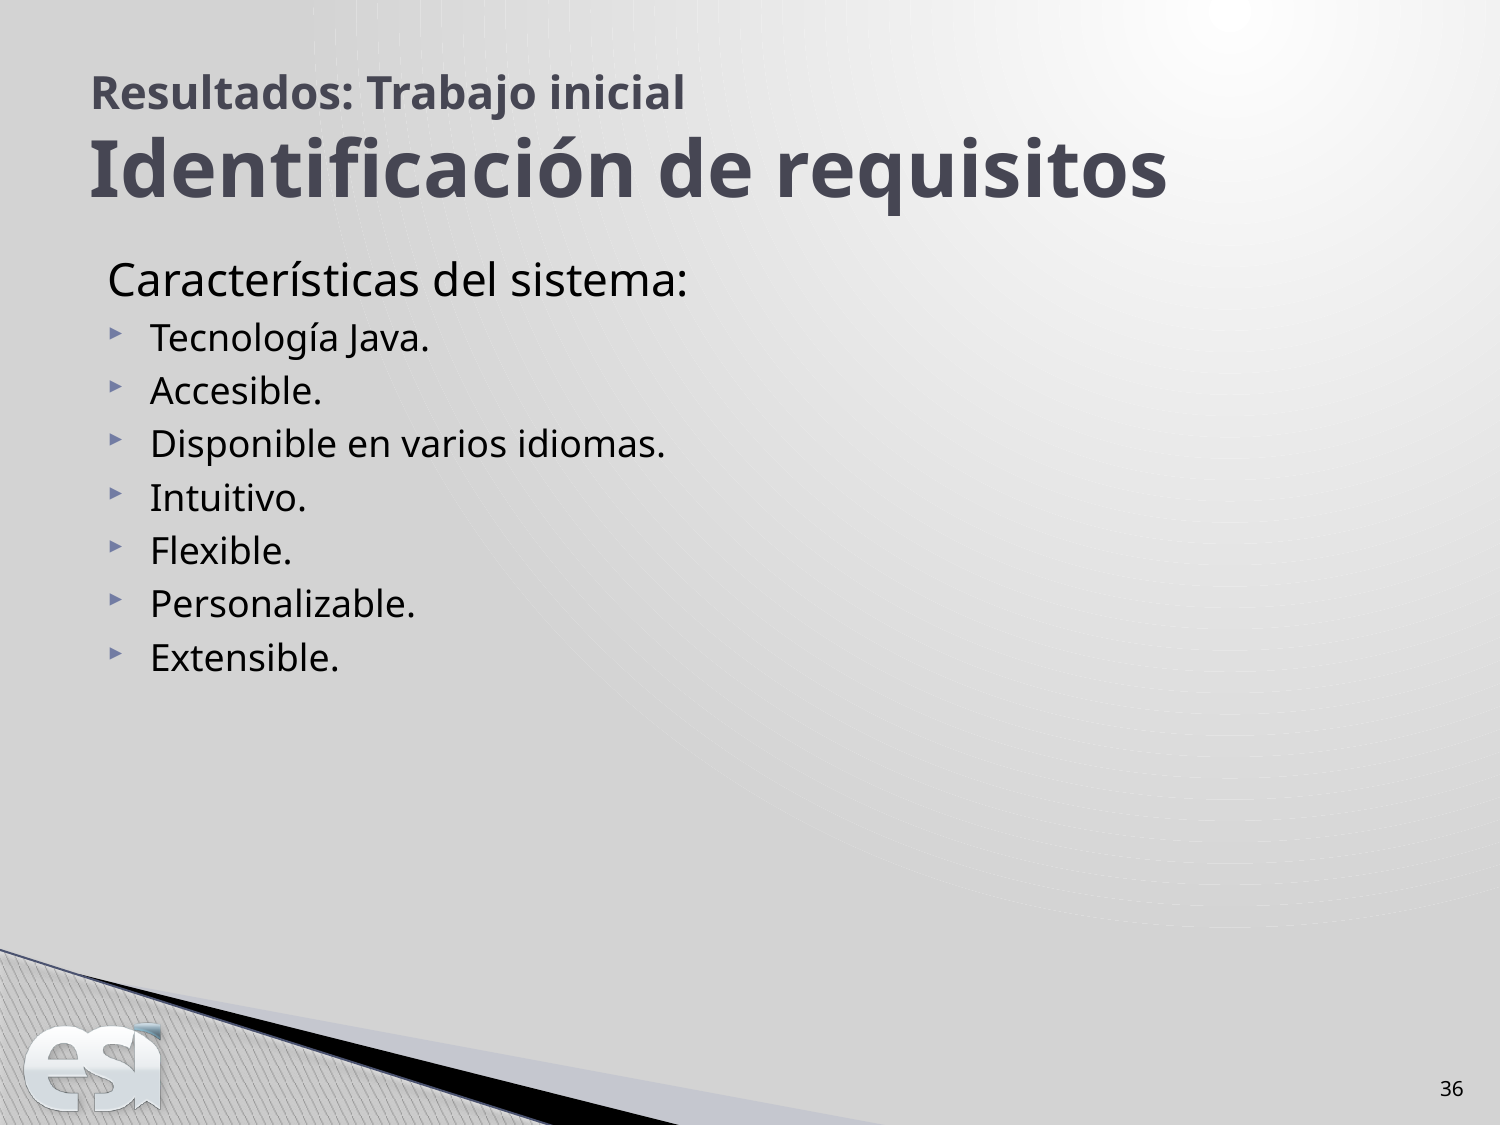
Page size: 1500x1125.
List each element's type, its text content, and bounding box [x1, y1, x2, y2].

slide_number 36 [1418, 1051, 1479, 1112]
title Resultados: Trabajo inicial Identificación de requisitos [75, 45, 1425, 233]
picture [17, 1017, 172, 1116]
list Características del sistema: Tecnología Java. Accesible. Disponible en varios idiomas. Intuitivo. Flexible. Personalizable. Extensible. [75, 243, 1425, 986]
